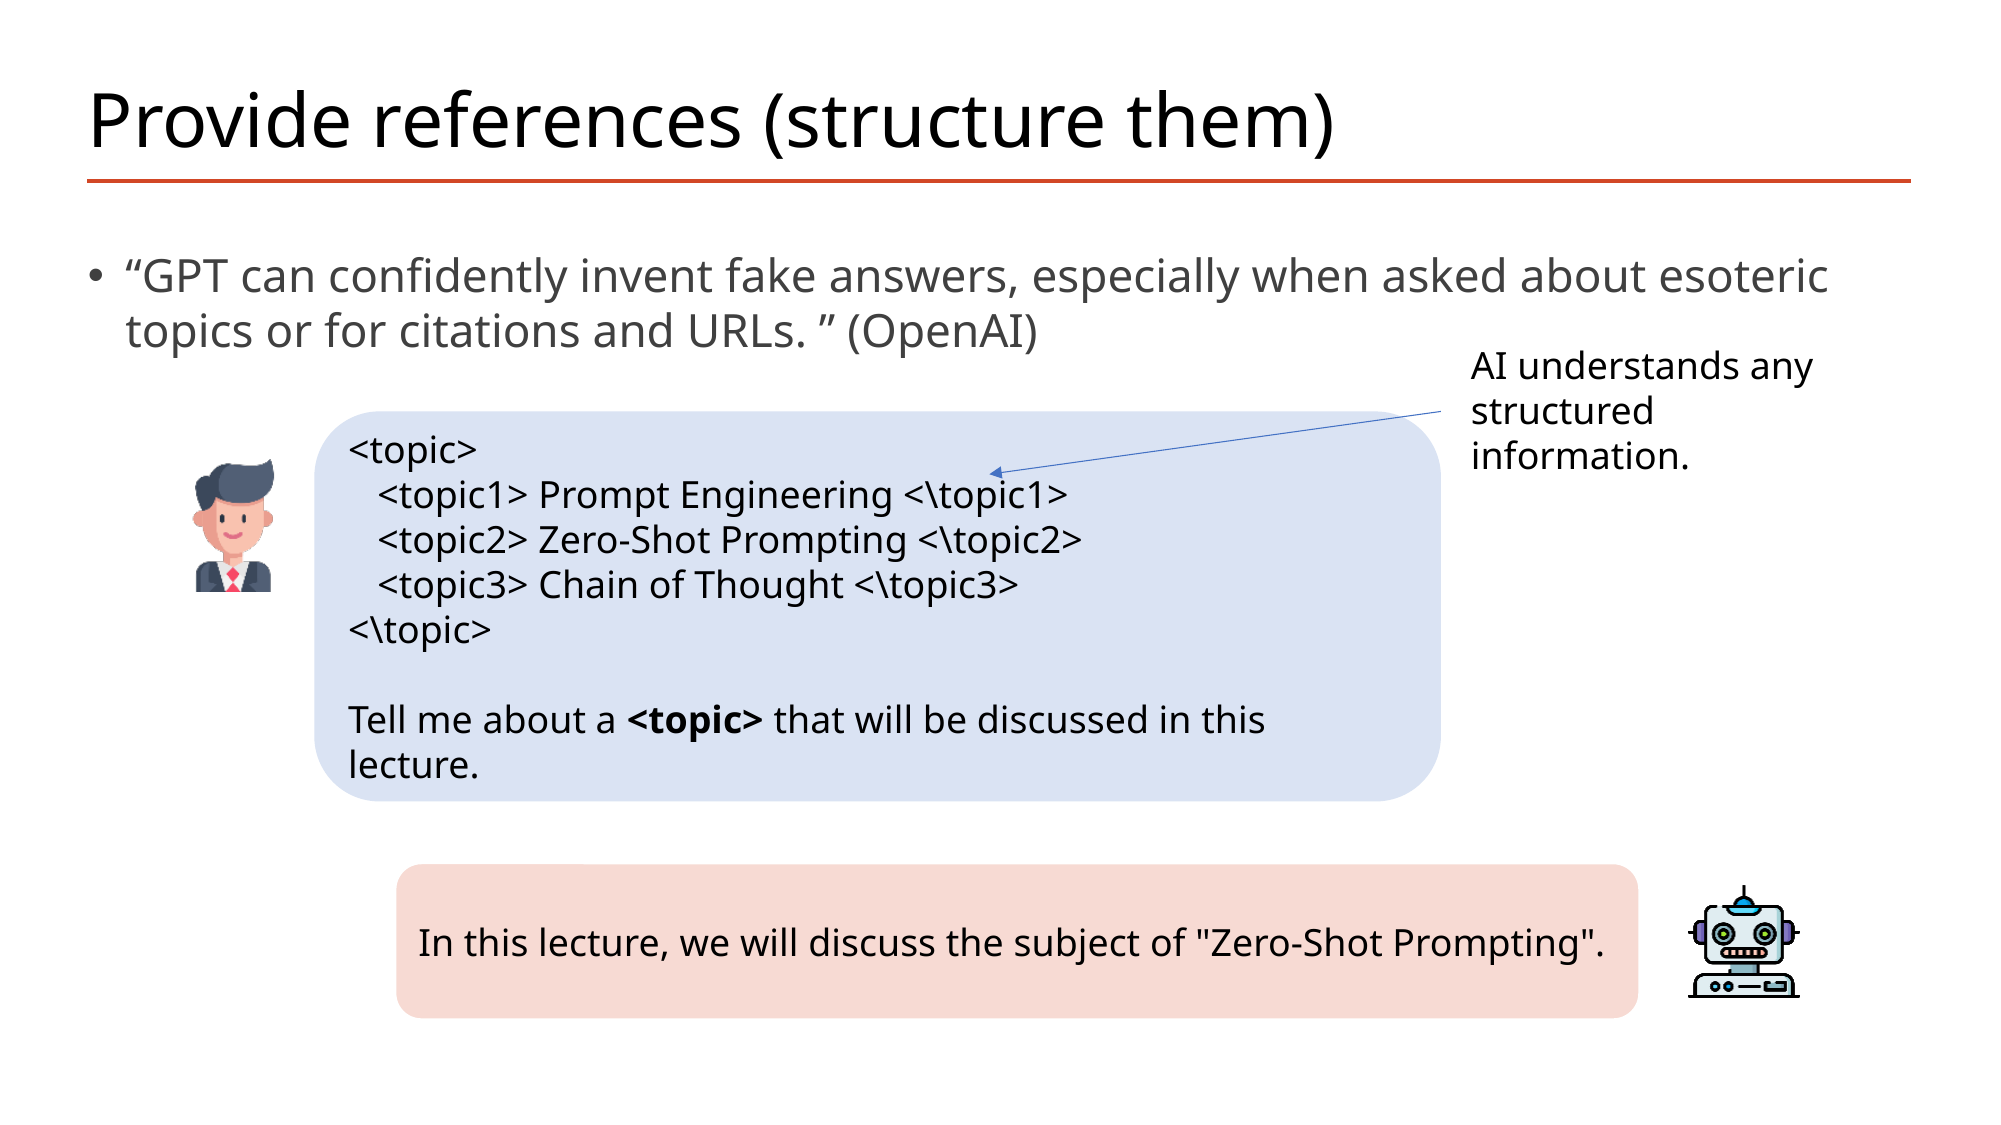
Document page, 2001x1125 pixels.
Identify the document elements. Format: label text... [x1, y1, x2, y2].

text_box AI understands any structured information. [1456, 334, 1869, 485]
list “GPT can confidently invent fake answers, especially when asked about esoteric topics or for citations and URLs. ” (OpenAI) [72, 239, 1897, 893]
title Provide references (structure them) [72, 70, 1897, 176]
picture [166, 459, 300, 592]
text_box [989, 411, 1441, 475]
text_box <topic> <topic1> Prompt Engineering <\topic1> <topic2> Zero-Shot Prompting <\topic2> <topic3> Chain of Thought <\topic3> <\topic> Tell me about a <topic> that will be discussed in this lecture. [313, 410, 1442, 803]
picture [1687, 885, 1801, 998]
text_box In this lecture, we will discuss the subject of "Zero-Shot Prompting". [394, 862, 1641, 1021]
